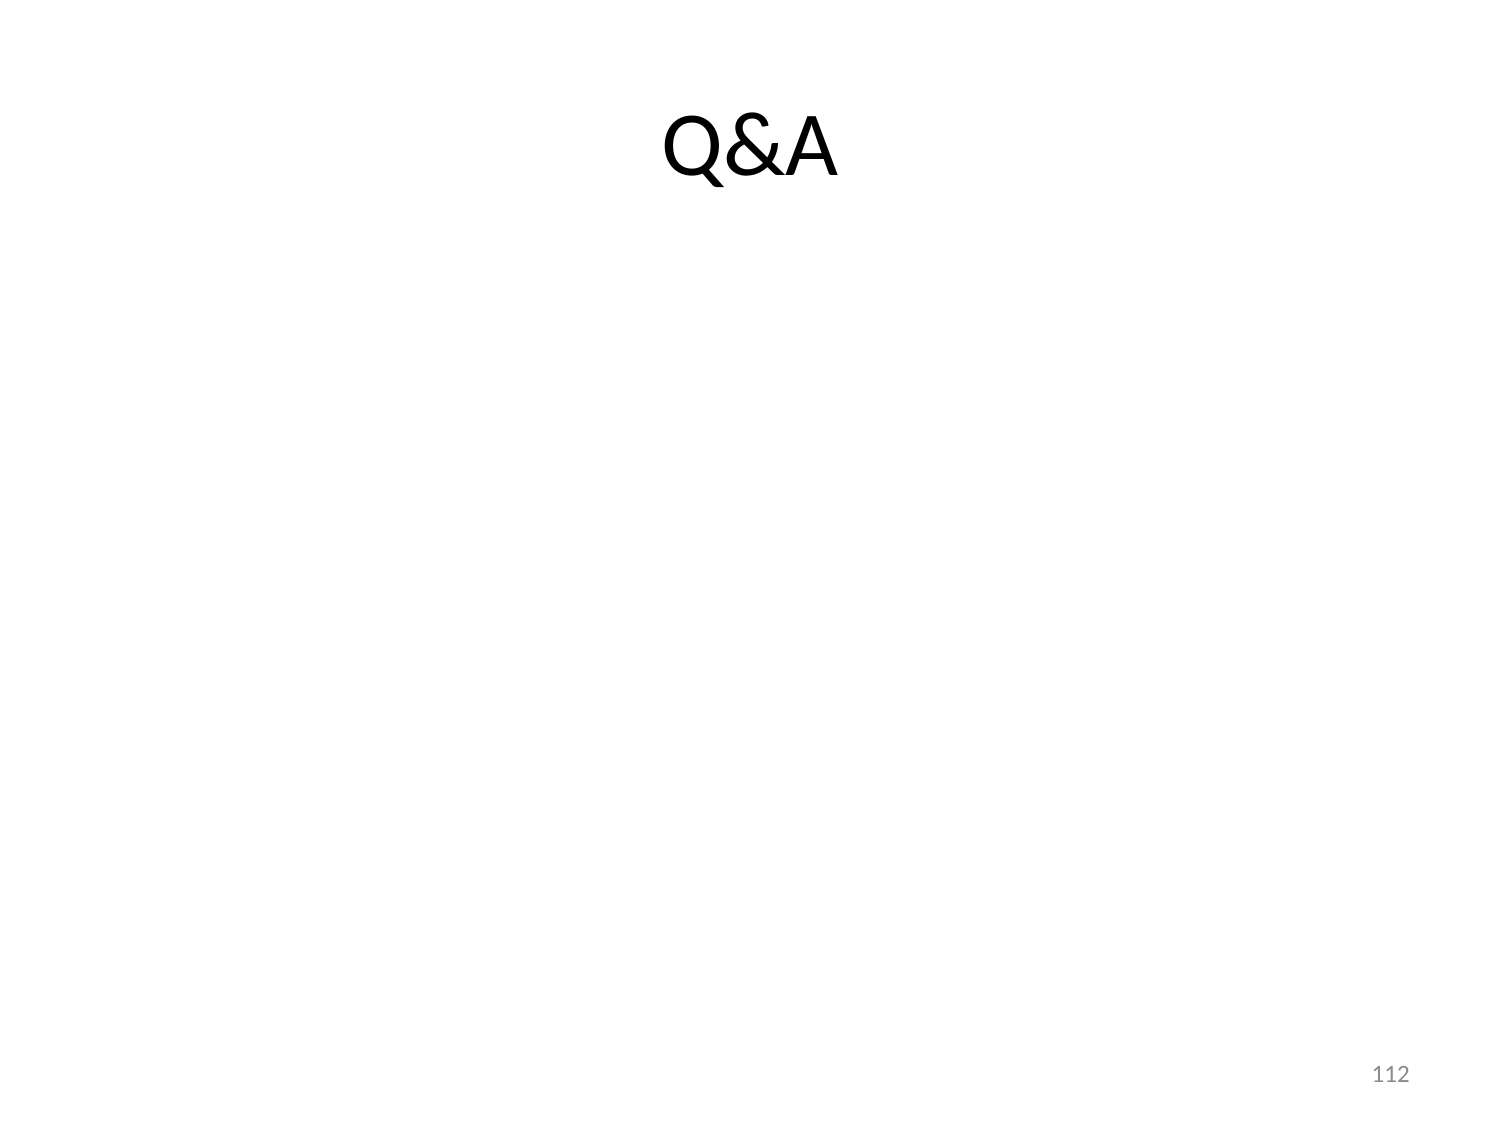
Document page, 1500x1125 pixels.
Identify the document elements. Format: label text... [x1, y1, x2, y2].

title Q&A [75, 45, 1425, 233]
slide_number 112 [1074, 1042, 1425, 1103]
